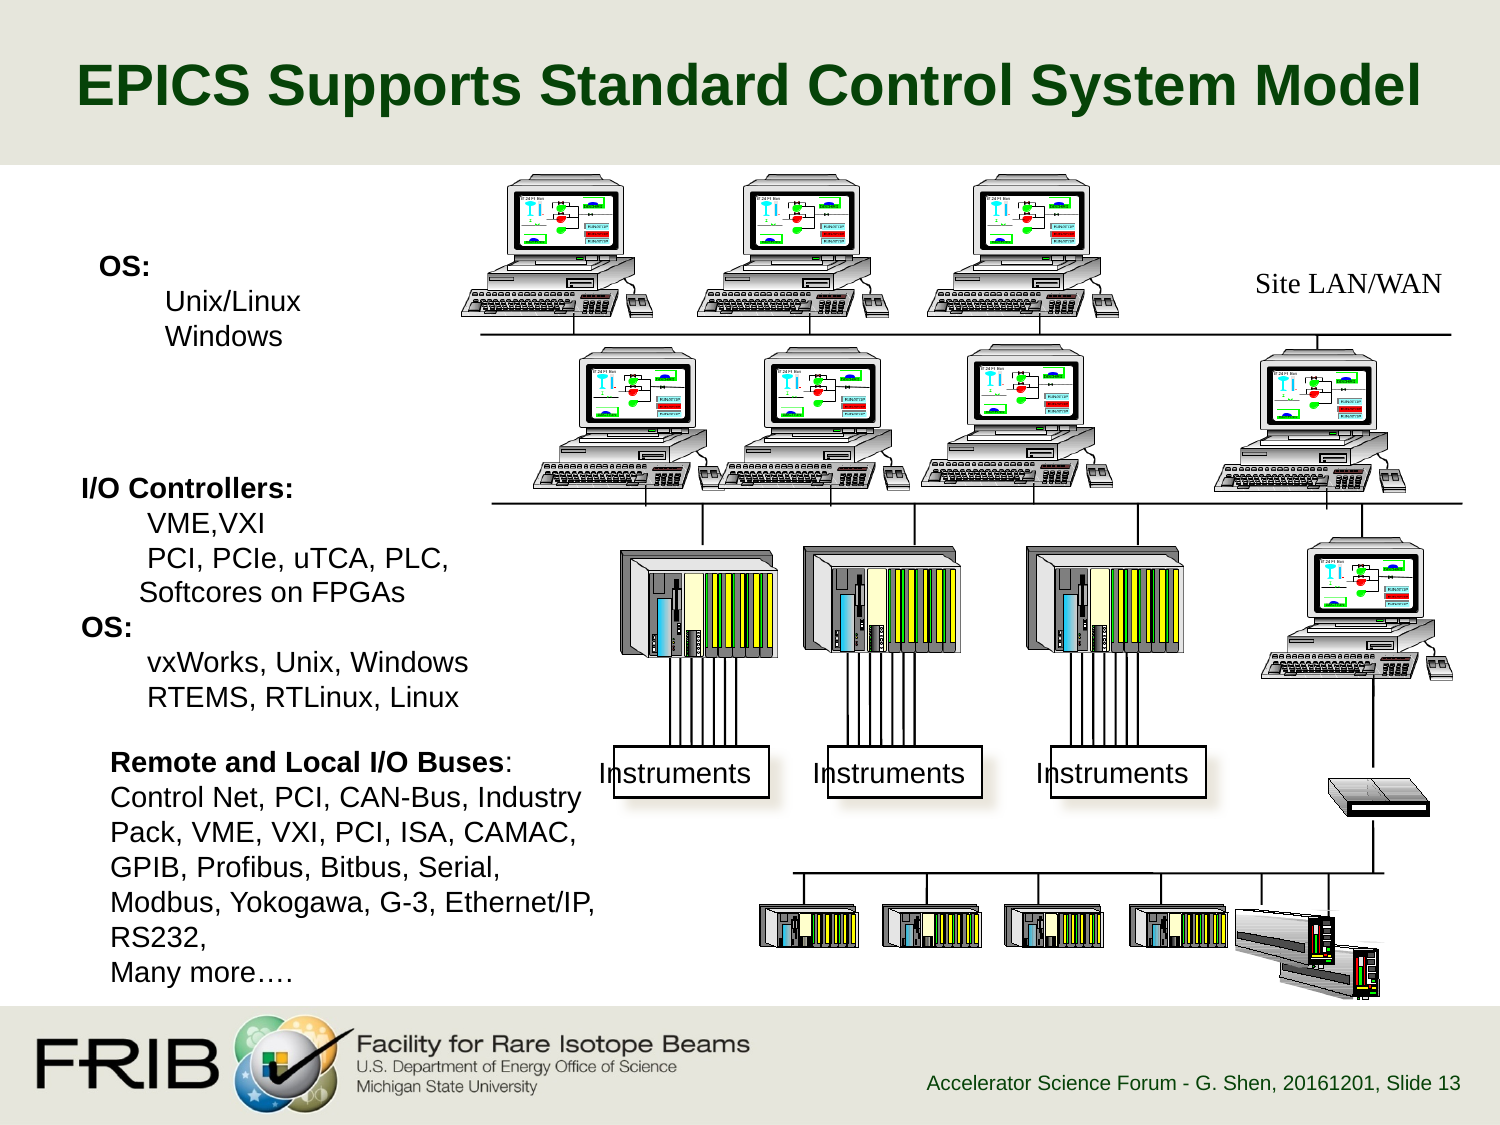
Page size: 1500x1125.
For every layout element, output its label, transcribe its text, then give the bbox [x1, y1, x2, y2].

footer Accelerator Science Forum - G. Shen, 20161201 [679, 1042, 1374, 1103]
slide_number , Slide 13 [1374, 1042, 1500, 1103]
title EPICS Supports Standard Control System Model [11, 50, 1489, 123]
picture [0, 0, 1500, 165]
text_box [83, 174, 1463, 1001]
picture [0, 1006, 1500, 1125]
